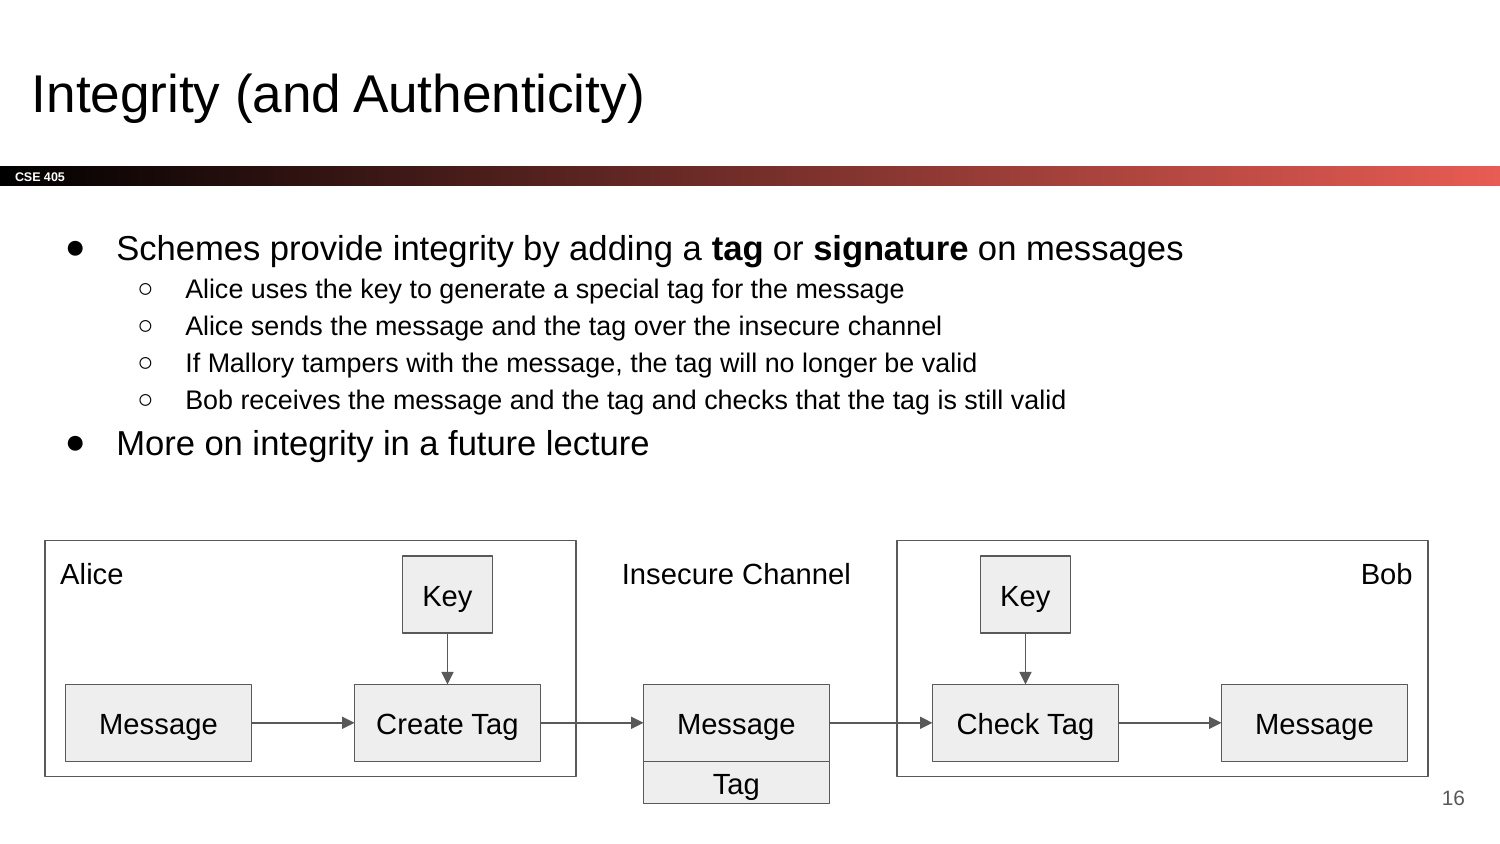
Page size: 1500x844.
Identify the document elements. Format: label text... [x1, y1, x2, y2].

title Integrity (and Authenticity) [16, 44, 1415, 139]
text_box Message [65, 684, 252, 762]
text_box Alice [45, 540, 171, 606]
text_box Bob [1302, 540, 1428, 606]
list Schemes provide integrity by adding a tag or signature on messages Alice uses the key to generate a special tag for the message Alice sends the message and the tag over the insecure channel If Mallory tampers with the message, the tag will no longer be valid Bob receives the message and the tag and checks that the tag is still valid More on integrity in a future lecture [32, 204, 1431, 480]
text_box Create Tag [354, 684, 541, 762]
text_box Message [1221, 684, 1408, 762]
text_box Key [402, 556, 493, 634]
text_box [45, 540, 576, 777]
slide_number ‹#› [1389, 764, 1480, 830]
text_box Check Tag [932, 684, 1119, 762]
text_box [897, 540, 1428, 777]
text_box Key [980, 556, 1071, 634]
text_box Insecure Channel [575, 540, 898, 606]
text_box Message [643, 684, 830, 761]
text_box Tag [643, 761, 830, 804]
